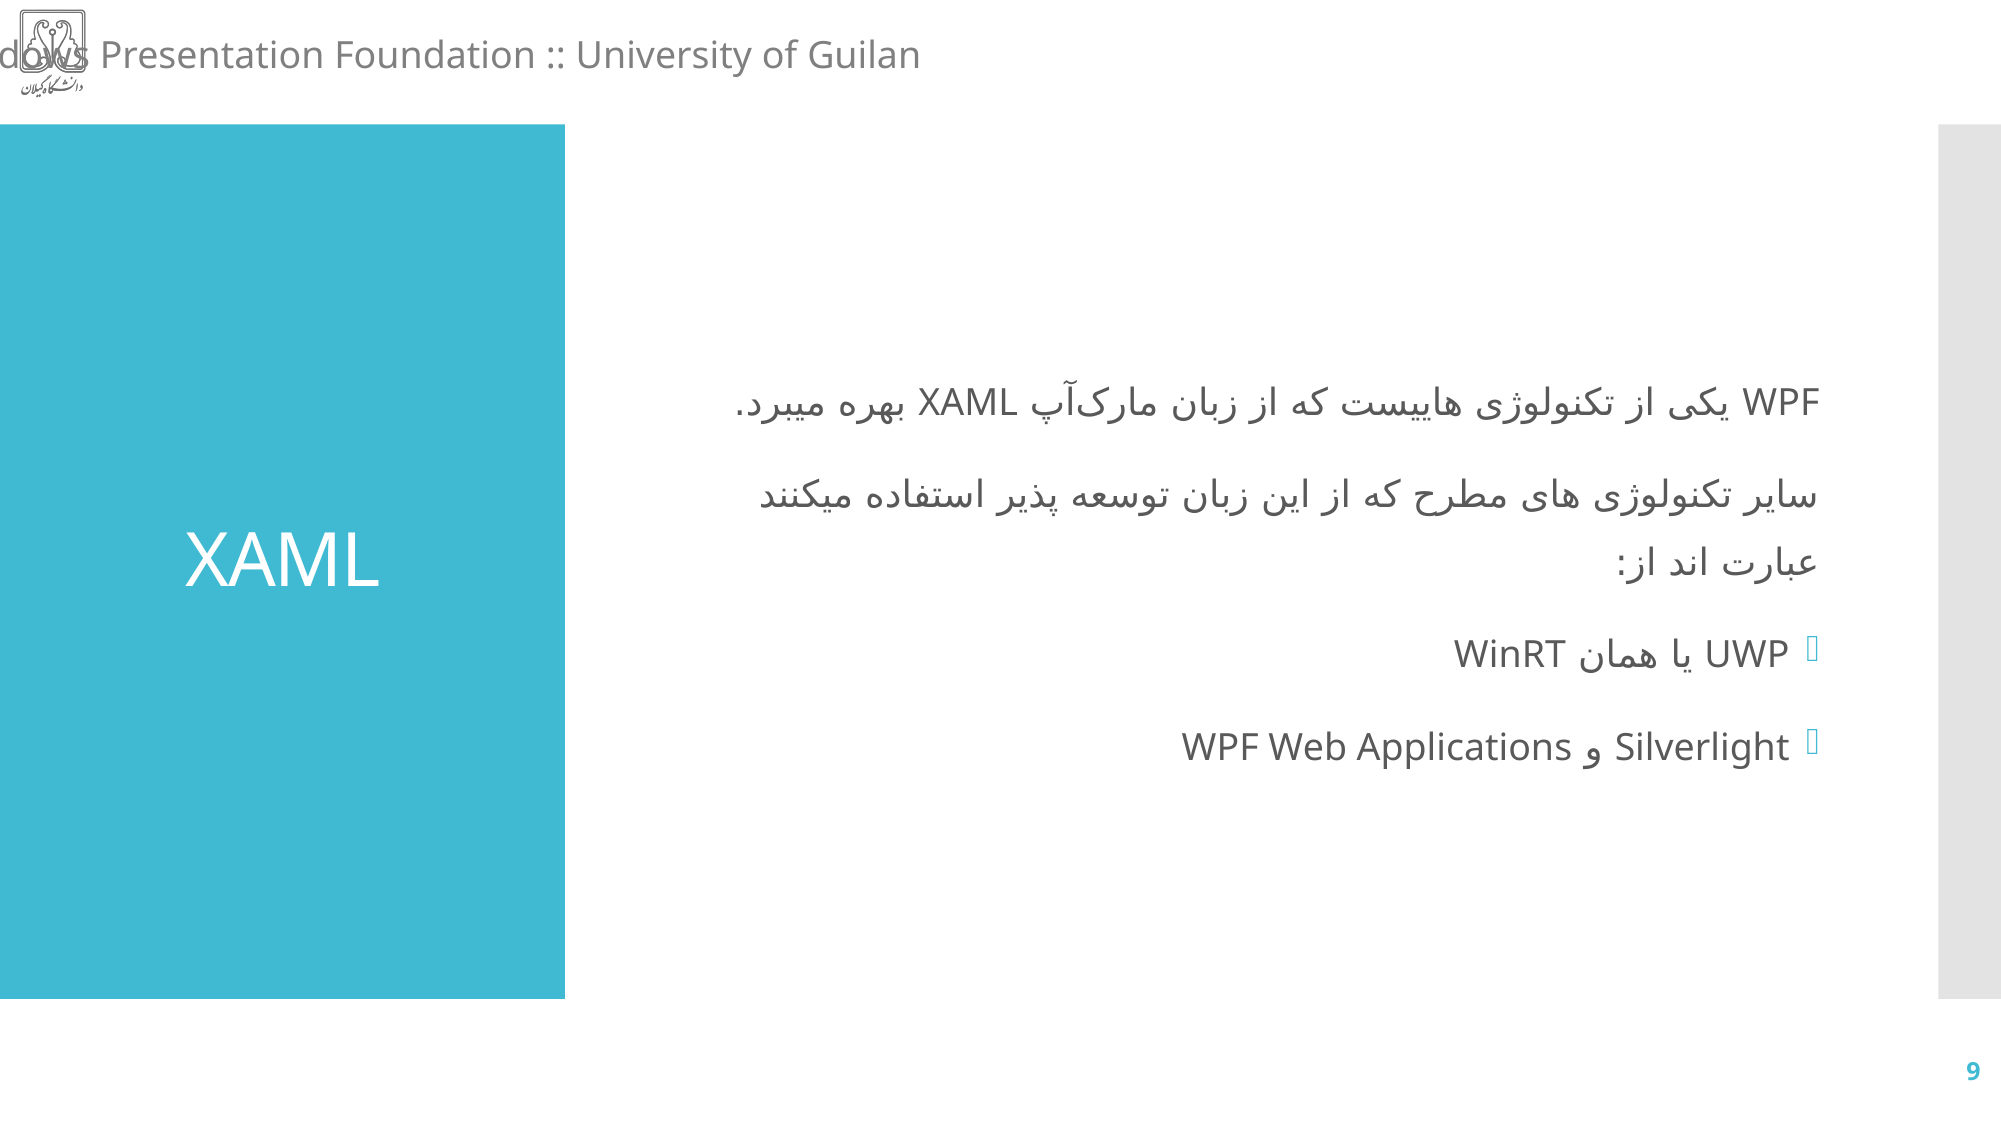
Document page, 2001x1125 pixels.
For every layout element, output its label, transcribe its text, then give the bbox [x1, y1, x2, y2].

list WPF یکی از تکنولوژی هاییست که از زبان مارک‌آپ XAML بهره میبرد. سایر تکنولوژی های مطرح که از این زبان توسعه پذیر استفاده میکنند عبارت اند از: UWP یا همان WinRT Silverlight و WPF Web Applications [634, 141, 1835, 982]
slide_number 9 [1744, 1042, 1996, 1103]
title XAML [41, 184, 525, 940]
picture [14, 6, 95, 103]
